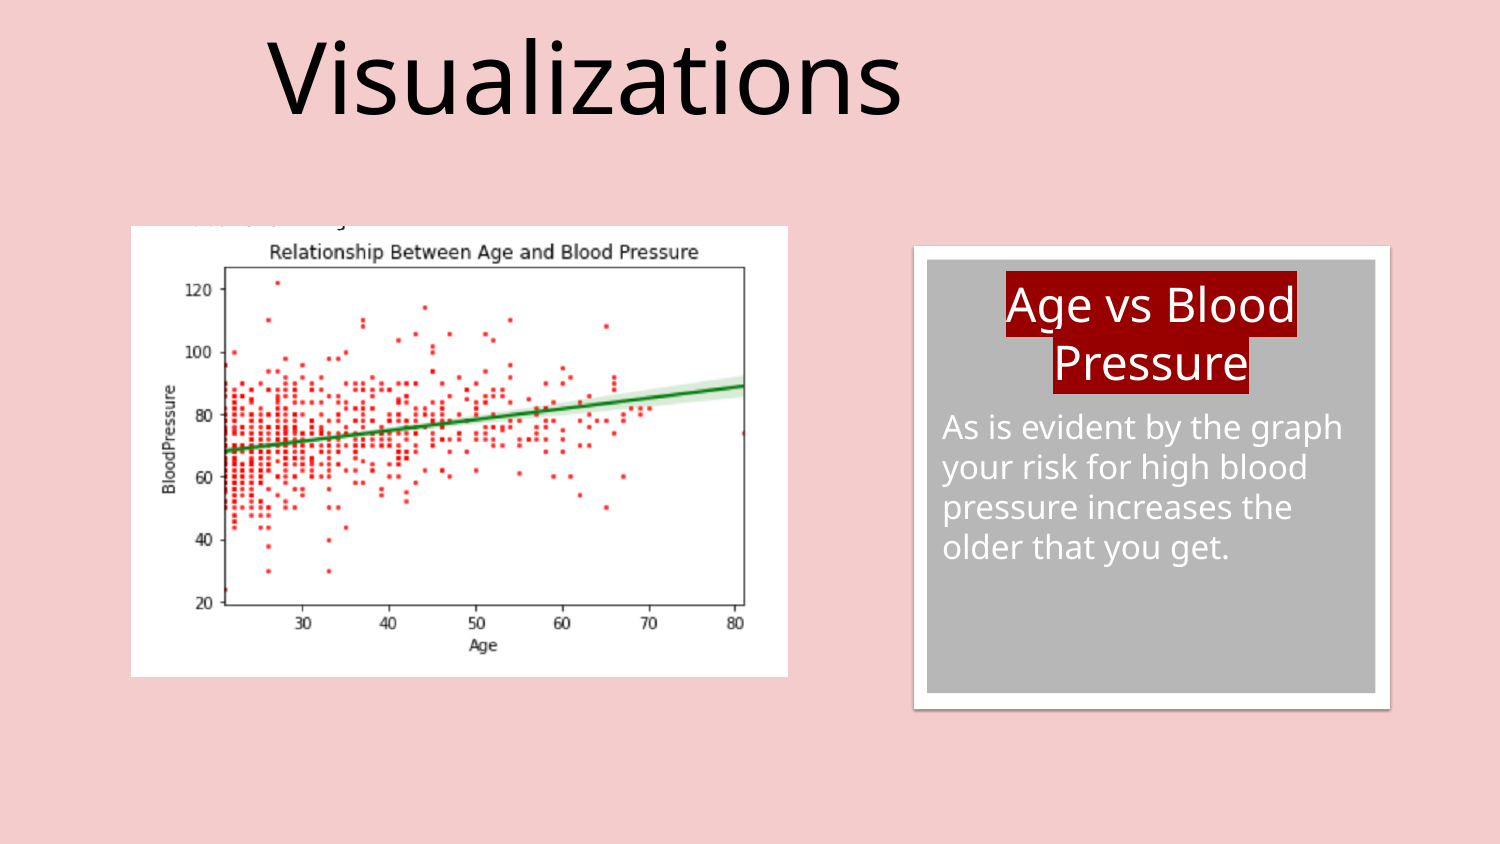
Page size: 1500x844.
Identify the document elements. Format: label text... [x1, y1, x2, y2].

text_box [893, 226, 1409, 728]
picture [130, 226, 788, 678]
title Visualizations [252, 0, 1106, 382]
